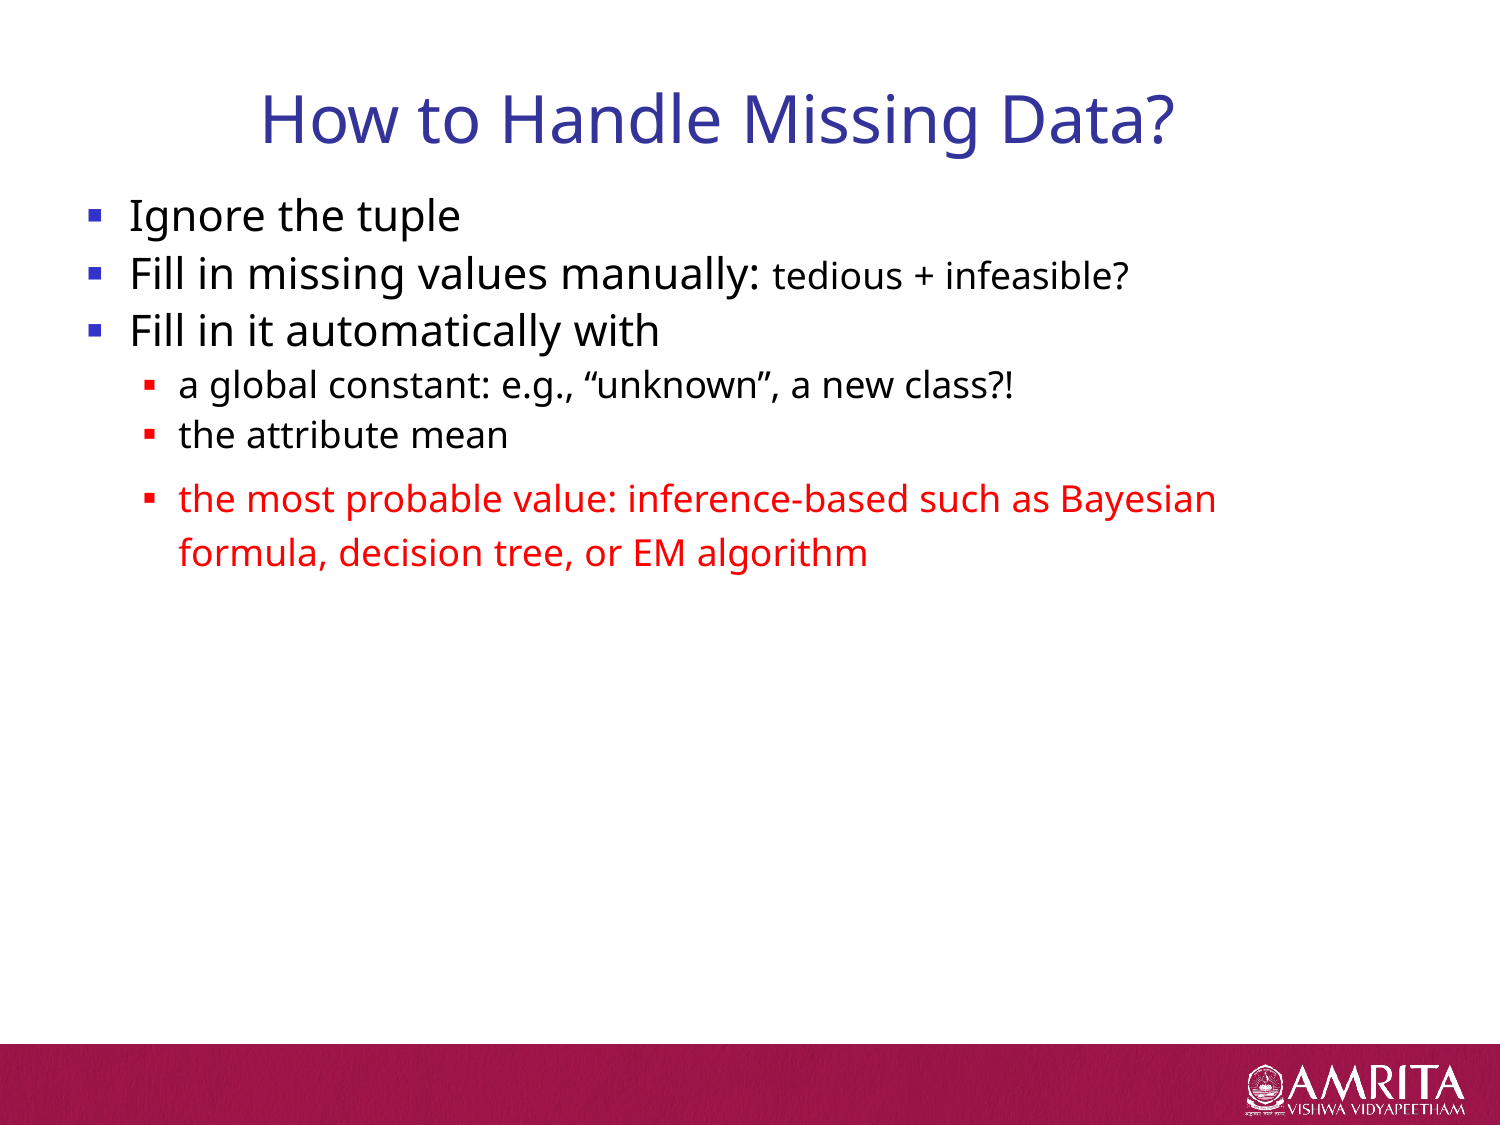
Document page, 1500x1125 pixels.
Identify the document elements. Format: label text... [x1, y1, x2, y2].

picture [0, 1044, 1500, 1125]
title How to Handle Missing Data? [70, 0, 1450, 211]
list Ignore the tuple Fill in missing values manually: tedious + infeasible? Fill in it automatically with a global constant: e.g., “unknown”, a new class?! the attribute mean the most probable value: inference-based such as Bayesian formula, decision tree, or EM algorithm [70, 211, 1450, 920]
